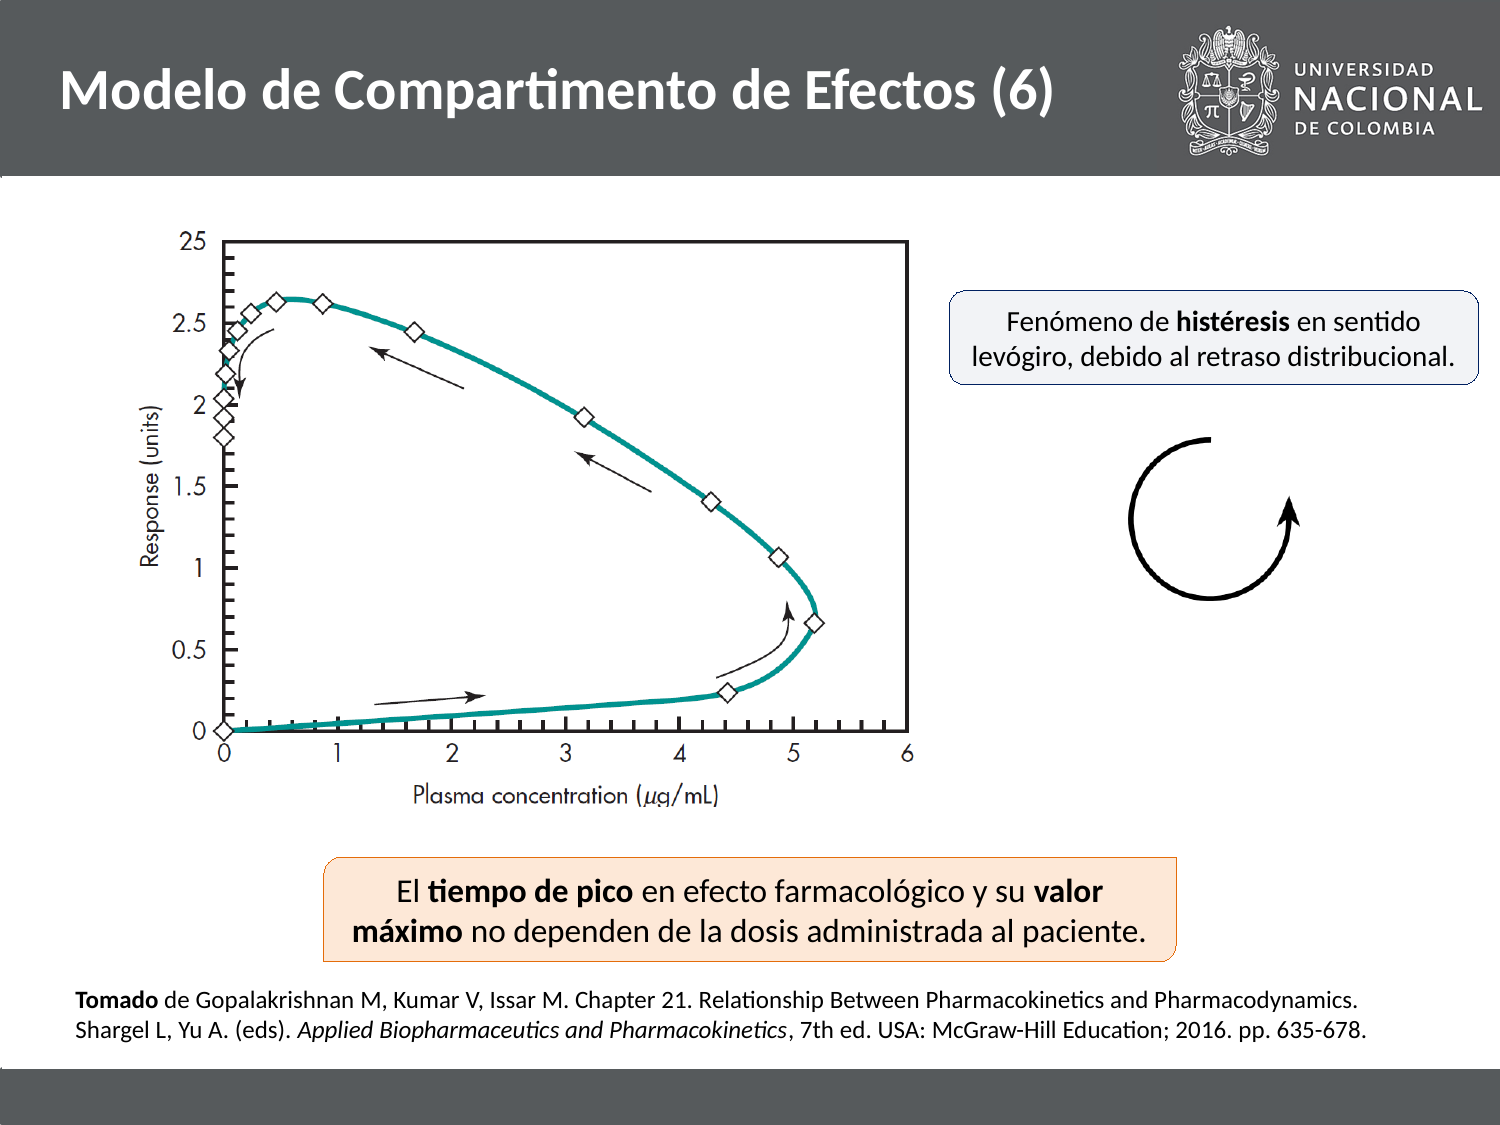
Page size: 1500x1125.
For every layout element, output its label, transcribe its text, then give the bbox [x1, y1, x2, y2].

text_box El tiempo de pico en efecto farmacológico y su valor máximo no dependen de la dosis administrada al paciente. [323, 857, 1177, 962]
text_box Fenómeno de histéresis en sentido levógiro, debido al retraso distribucional. [949, 290, 1479, 385]
title Modelo de Compartimento de Efectos (6) [0, 0, 1117, 173]
text_box Tomado de Gopalakrishnan M, Kumar V, Issar M. Chapter 21. Relationship Between Pharmacokinetics and Pharmacodynamics. Shargel L, Yu A. (eds). Applied Biopharmaceutics and Pharmacokinetics, 7th ed. USA: McGraw-Hill Education; 2016. pp. 635-678. [60, 975, 1396, 1051]
picture [0, 0, 1500, 1125]
